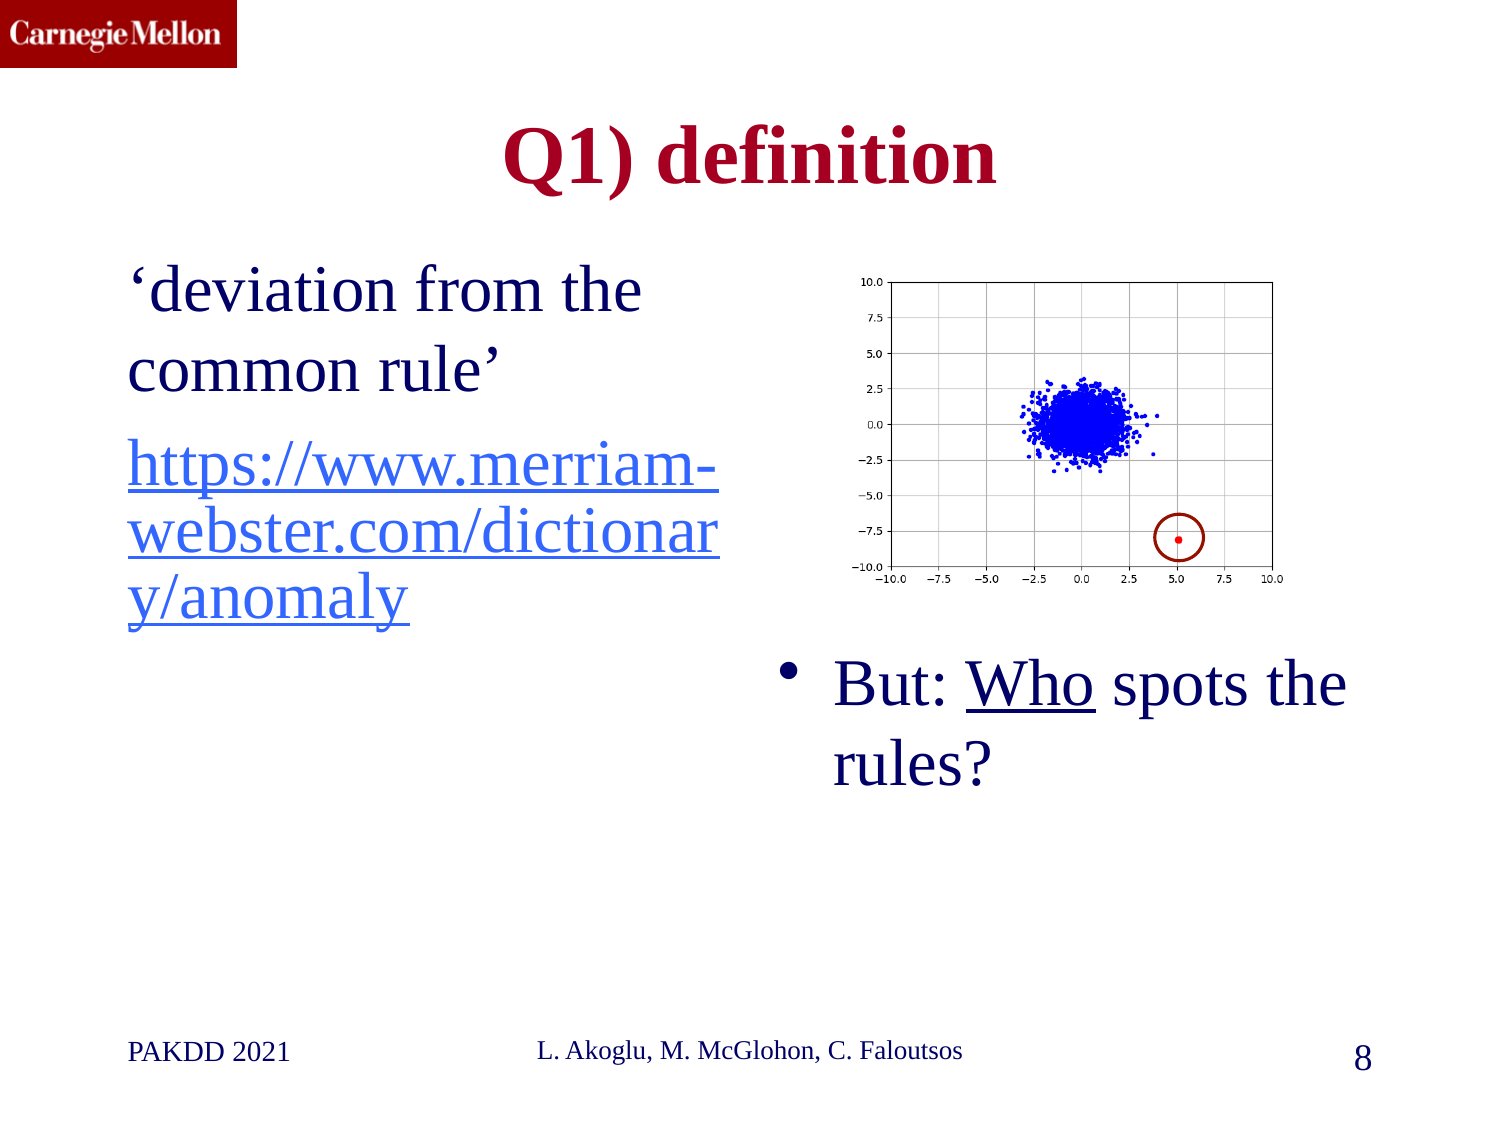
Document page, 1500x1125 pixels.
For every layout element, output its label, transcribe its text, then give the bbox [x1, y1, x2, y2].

list ‘deviation from the common rule’ https://www.merriam-webster.com/dictionary/anomaly [112, 237, 738, 1001]
footer L. Akoglu, M. McGlohon, C. Faloutsos [512, 1024, 988, 1101]
picture [0, 0, 237, 68]
picture [828, 237, 1322, 607]
title Q1) definition [112, 99, 1388, 213]
slide_number 8 [1074, 1024, 1388, 1101]
slide_number PAKDD 2021 [112, 1024, 426, 1101]
list But: Who spots the rules? [762, 630, 1388, 1001]
